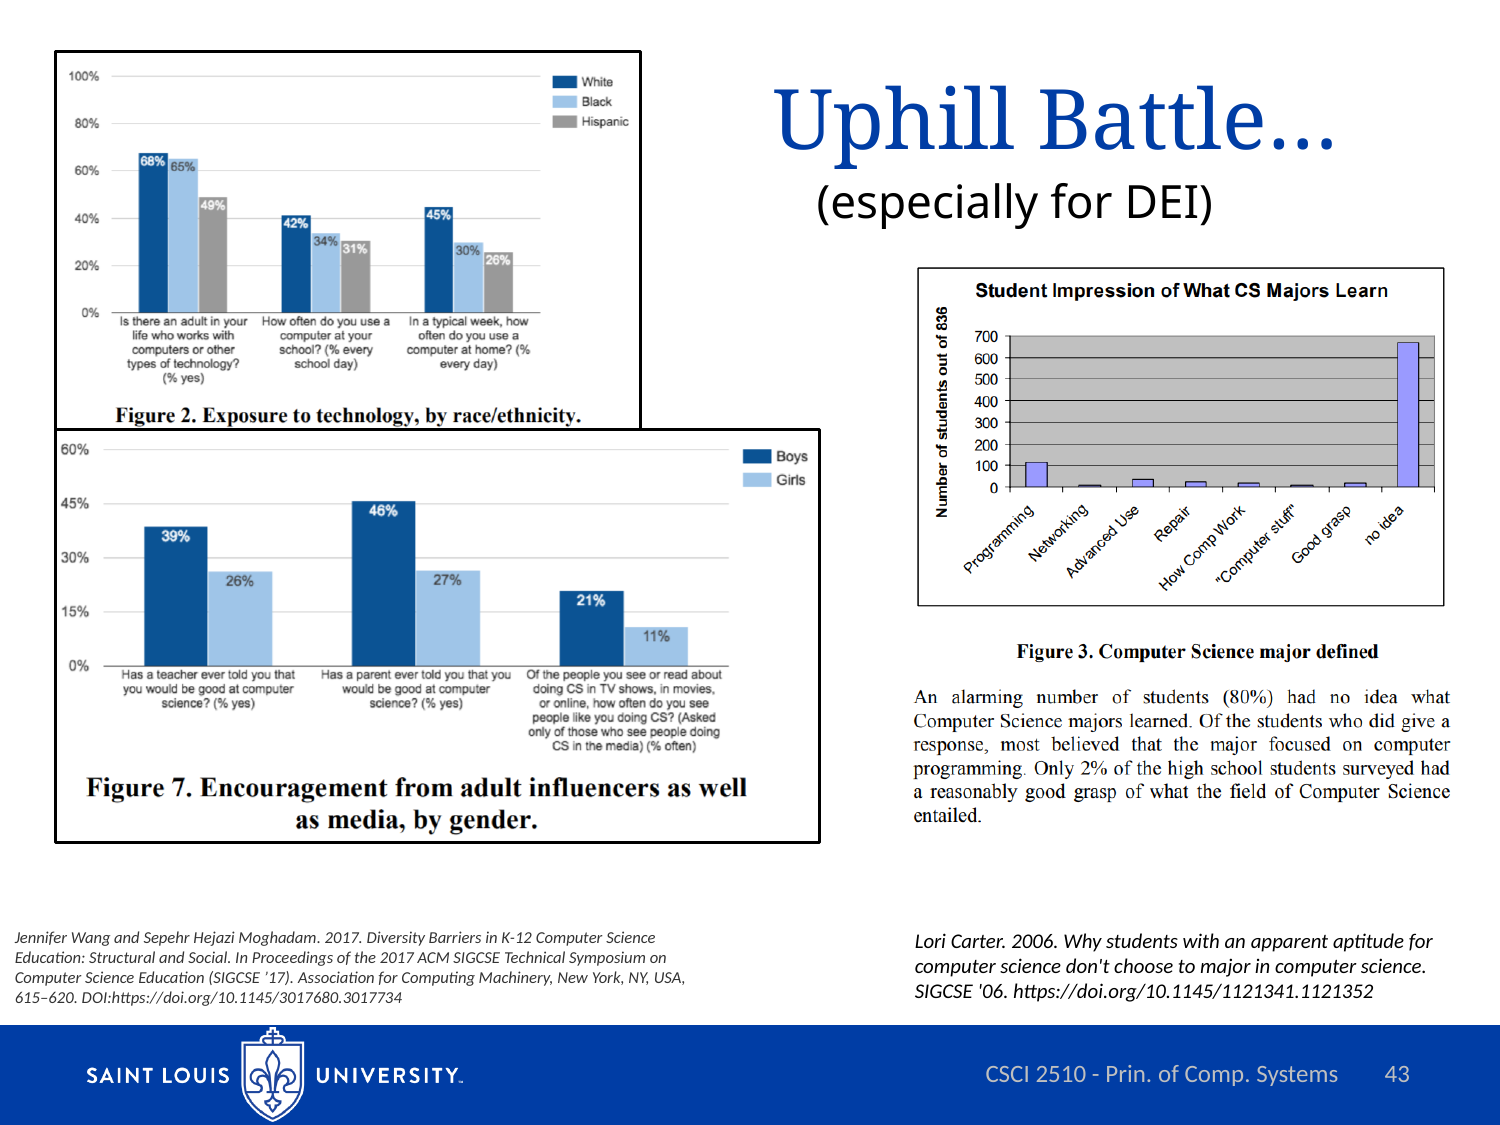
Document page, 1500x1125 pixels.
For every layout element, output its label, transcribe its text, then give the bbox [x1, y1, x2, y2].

text_box Jennifer Wang and Sepehr Hejazi Moghadam. 2017. Diversity Barriers in K-12 Computer Science Education: Structural and Social. In Proceedings of the 2017 ACM SIGCSE Technical Symposium on Computer Science Education (SIGCSE ’17). Association for Computing Machinery, New York, NY, USA, 615–620. DOI:https://doi.org/10.1145/3017680.3017734 [0, 919, 718, 1015]
picture [904, 259, 1458, 834]
title Uphill Battle… [687, 22, 1425, 210]
slide_number 43 [1074, 1042, 1425, 1103]
picture [56, 52, 819, 841]
list (especially for DEI) [801, 165, 1311, 242]
picture [87, 1027, 463, 1122]
footer CSCI 2510 - Prin. of Comp. Systems [924, 1042, 1074, 1103]
text_box Lori Carter. 2006. Why students with an apparent aptitude for computer science don't choose to major in computer science. SIGCSE '06. https://doi.org/10.1145/1121341.1121352 [900, 919, 1463, 1010]
